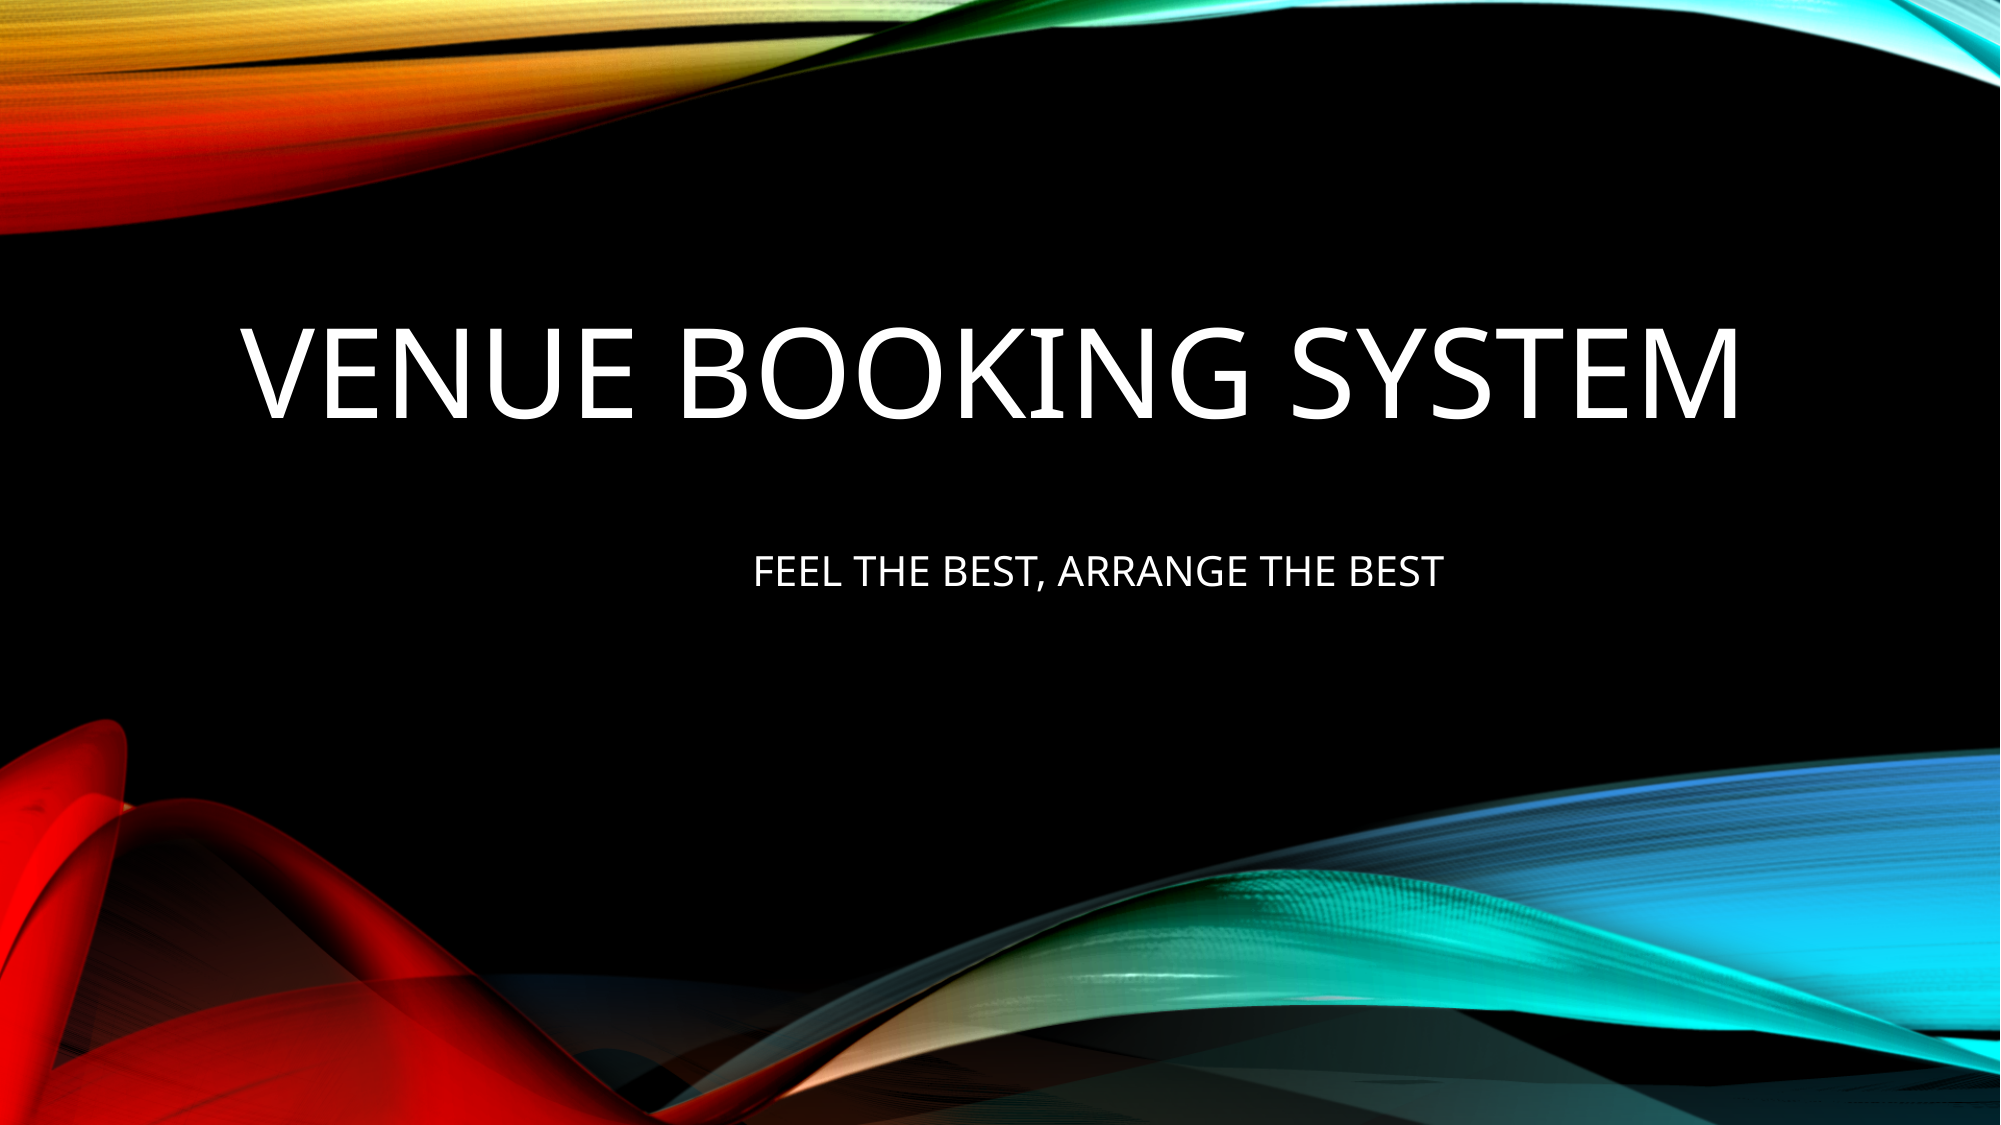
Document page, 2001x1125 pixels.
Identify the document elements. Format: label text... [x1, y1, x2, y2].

subtitle FEEL THE BEST, ARRANGE THE BEST [248, 542, 1799, 656]
picture [0, 717, 2000, 1125]
picture [0, 0, 2000, 237]
title VENUE BOOKING SYSTEM [225, 153, 1775, 454]
